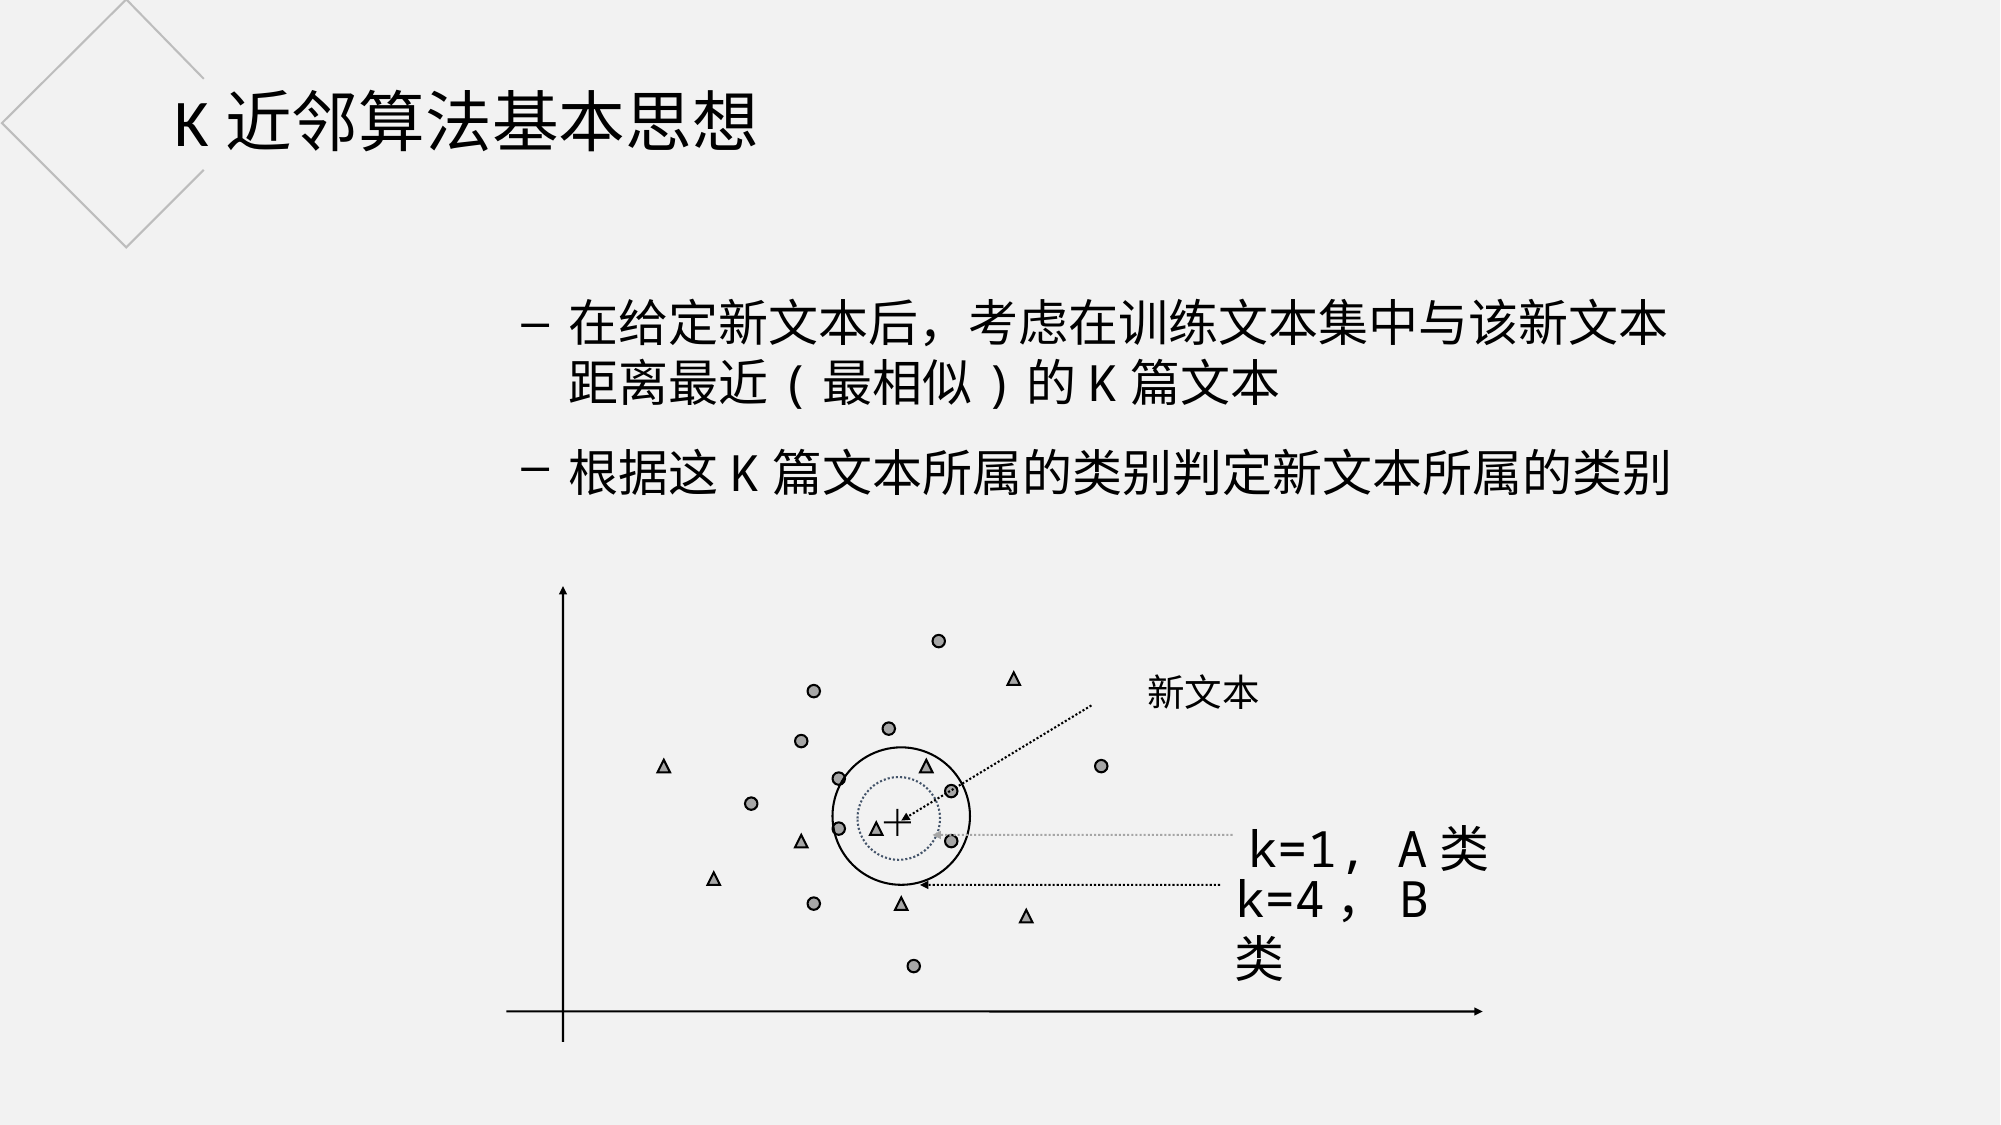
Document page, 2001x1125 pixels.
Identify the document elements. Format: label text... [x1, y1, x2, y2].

text_box [882, 722, 896, 735]
text_box [564, 1007, 1483, 1016]
text_box [932, 830, 943, 840]
text_box k=4，B类 [1220, 859, 1496, 995]
text_box [657, 759, 671, 773]
text_box [795, 834, 808, 848]
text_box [884, 809, 910, 835]
text_box [744, 797, 758, 810]
text_box [832, 772, 845, 785]
text_box [894, 897, 908, 910]
text_box [0, 0, 205, 249]
text_box [1095, 759, 1108, 773]
text_box [807, 684, 821, 698]
text_box [870, 822, 883, 835]
text_box 在给定新文本后，考虑在训练文本集中与该新文本距离最近(最相似)的K篇文本 根据这K篇文本所属的类别判定新文本所属的类别 [431, 204, 1709, 476]
text_box [920, 759, 933, 773]
text_box [1020, 909, 1033, 923]
text_box 新文本 [1132, 659, 1308, 723]
text_box [932, 634, 946, 648]
text_box [907, 959, 921, 973]
text_box [1007, 672, 1021, 685]
text_box [832, 747, 970, 885]
text_box [558, 586, 568, 1041]
text_box K近邻算法基本思想 [200, 72, 781, 168]
text_box [795, 734, 808, 748]
text_box [920, 880, 931, 890]
text_box k=1, A类 [1232, 809, 1508, 885]
text_box [707, 872, 721, 885]
text_box [807, 897, 821, 910]
